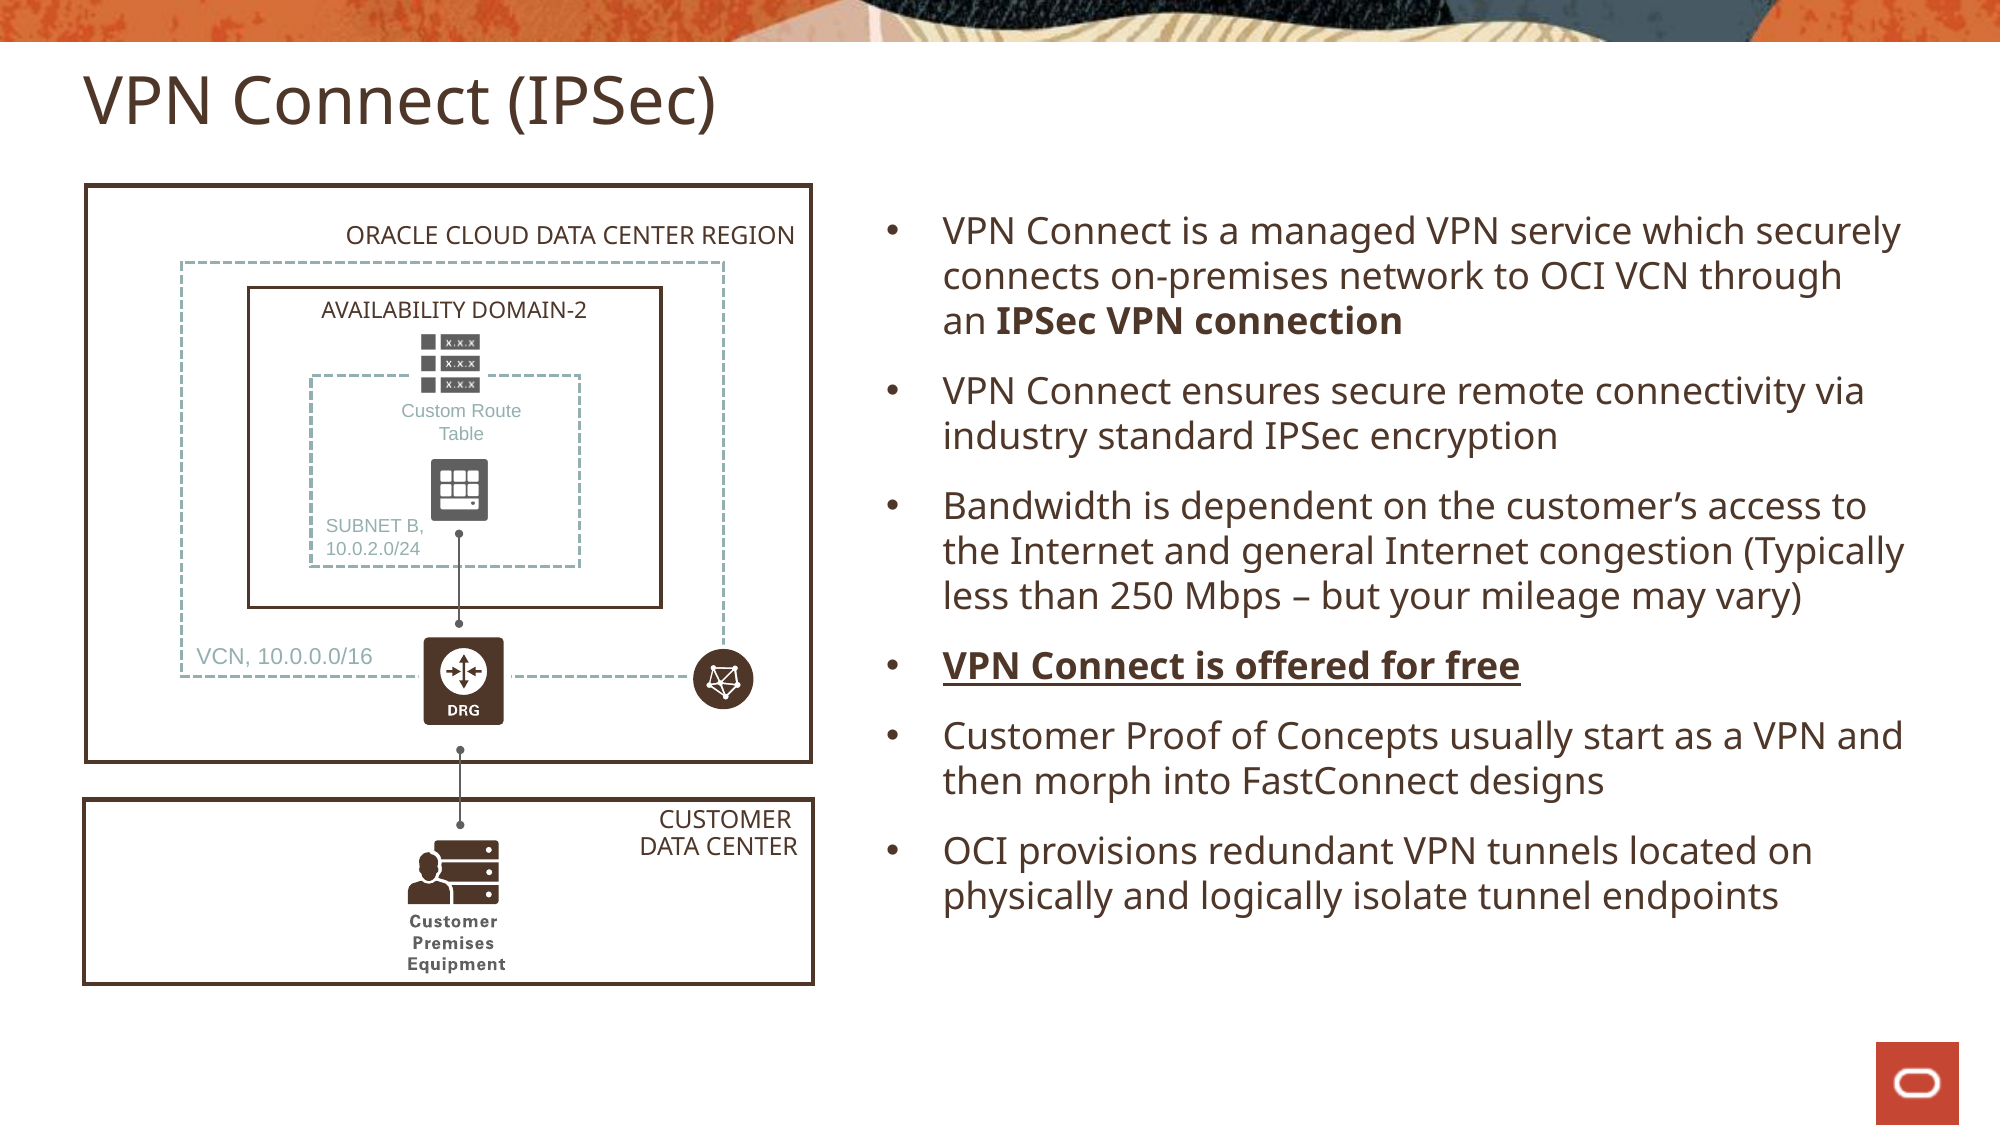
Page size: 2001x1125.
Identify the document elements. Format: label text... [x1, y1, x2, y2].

picture [0, 0, 2000, 42]
title VPN Connect (IPSec) [83, 61, 1909, 145]
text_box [83, 185, 814, 984]
list VPN Connect is a managed VPN service which securely connects on-premises network to OCI VCN through an IPSec VPN connection VPN Connect ensures secure remote connectivity via industry standard IPSec encryption Bandwidth is dependent on the customer’s access to the Internet and general Internet congestion (Typically less than 250 Mbps – but your mileage may vary) VPN Connect is offered for free Customer Proof of Concepts usually start as a VPN and then morph into FastConnect designs OCI provisions redundant VPN tunnels located on physically and logically isolate tunnel endpoints [871, 199, 1922, 877]
picture [1876, 1042, 1959, 1125]
